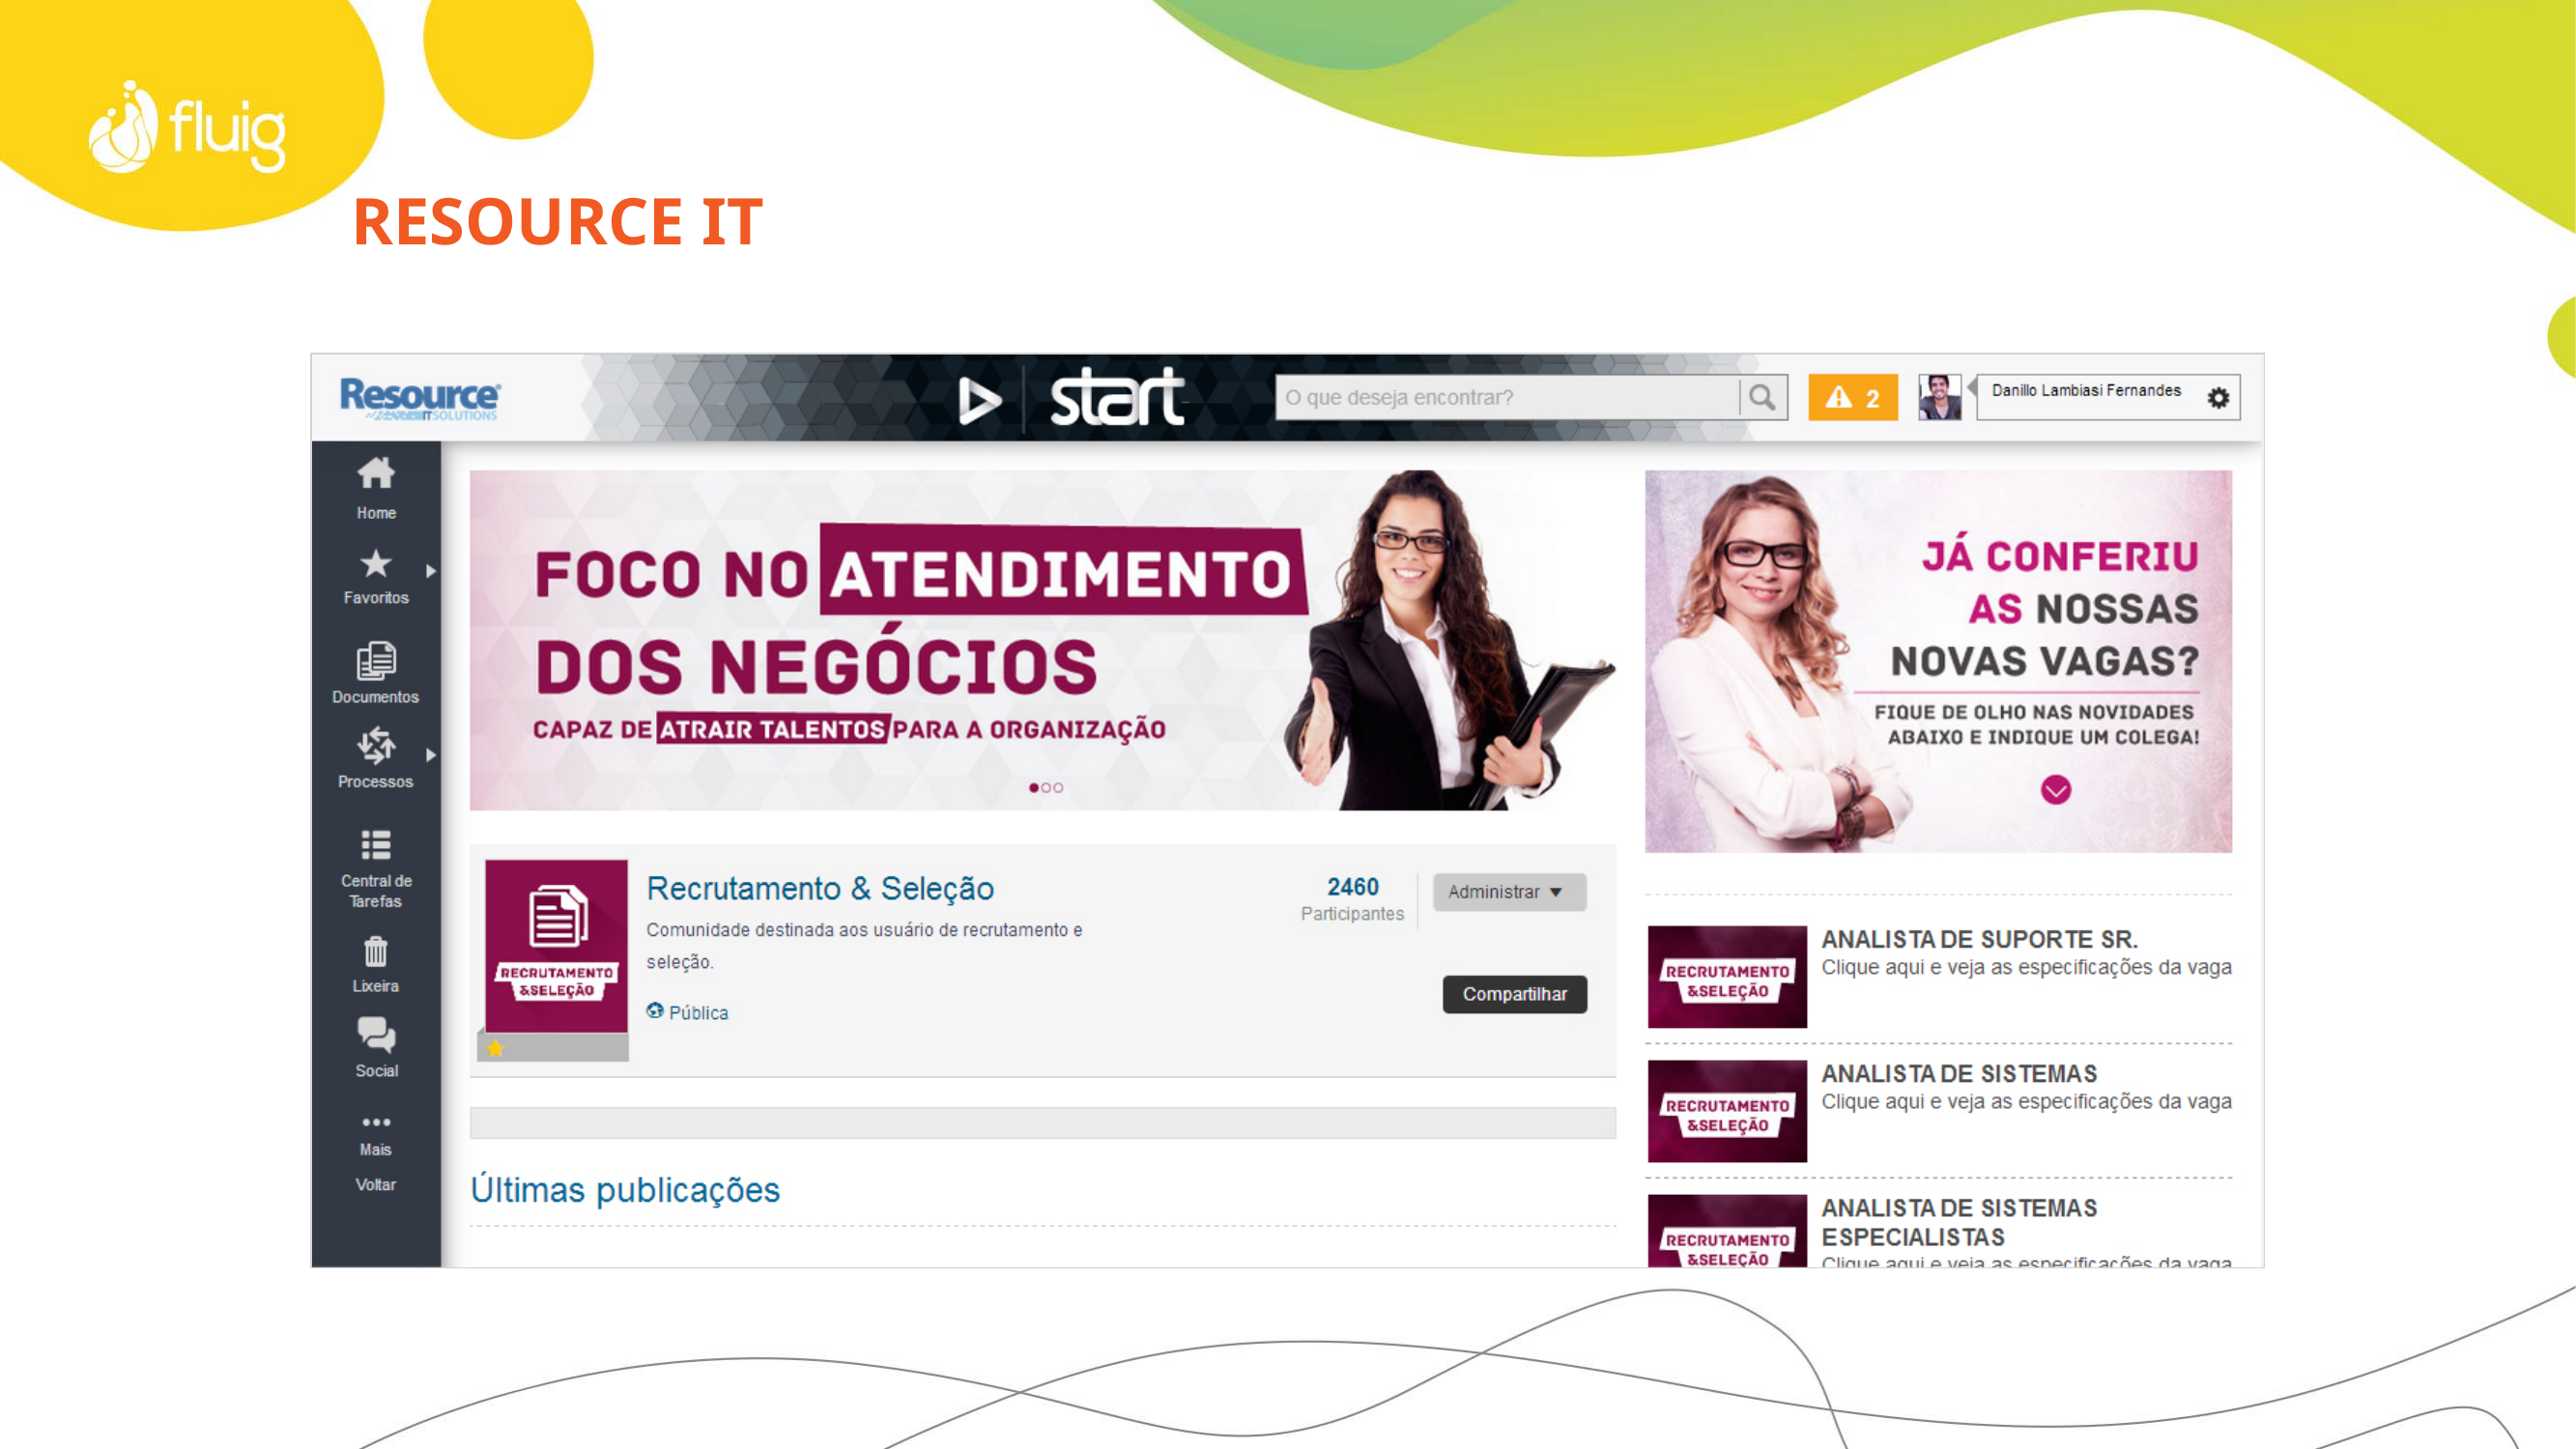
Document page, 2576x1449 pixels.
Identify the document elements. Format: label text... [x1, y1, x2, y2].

title Resource it [336, 173, 2352, 379]
picture [0, 0, 2576, 1449]
